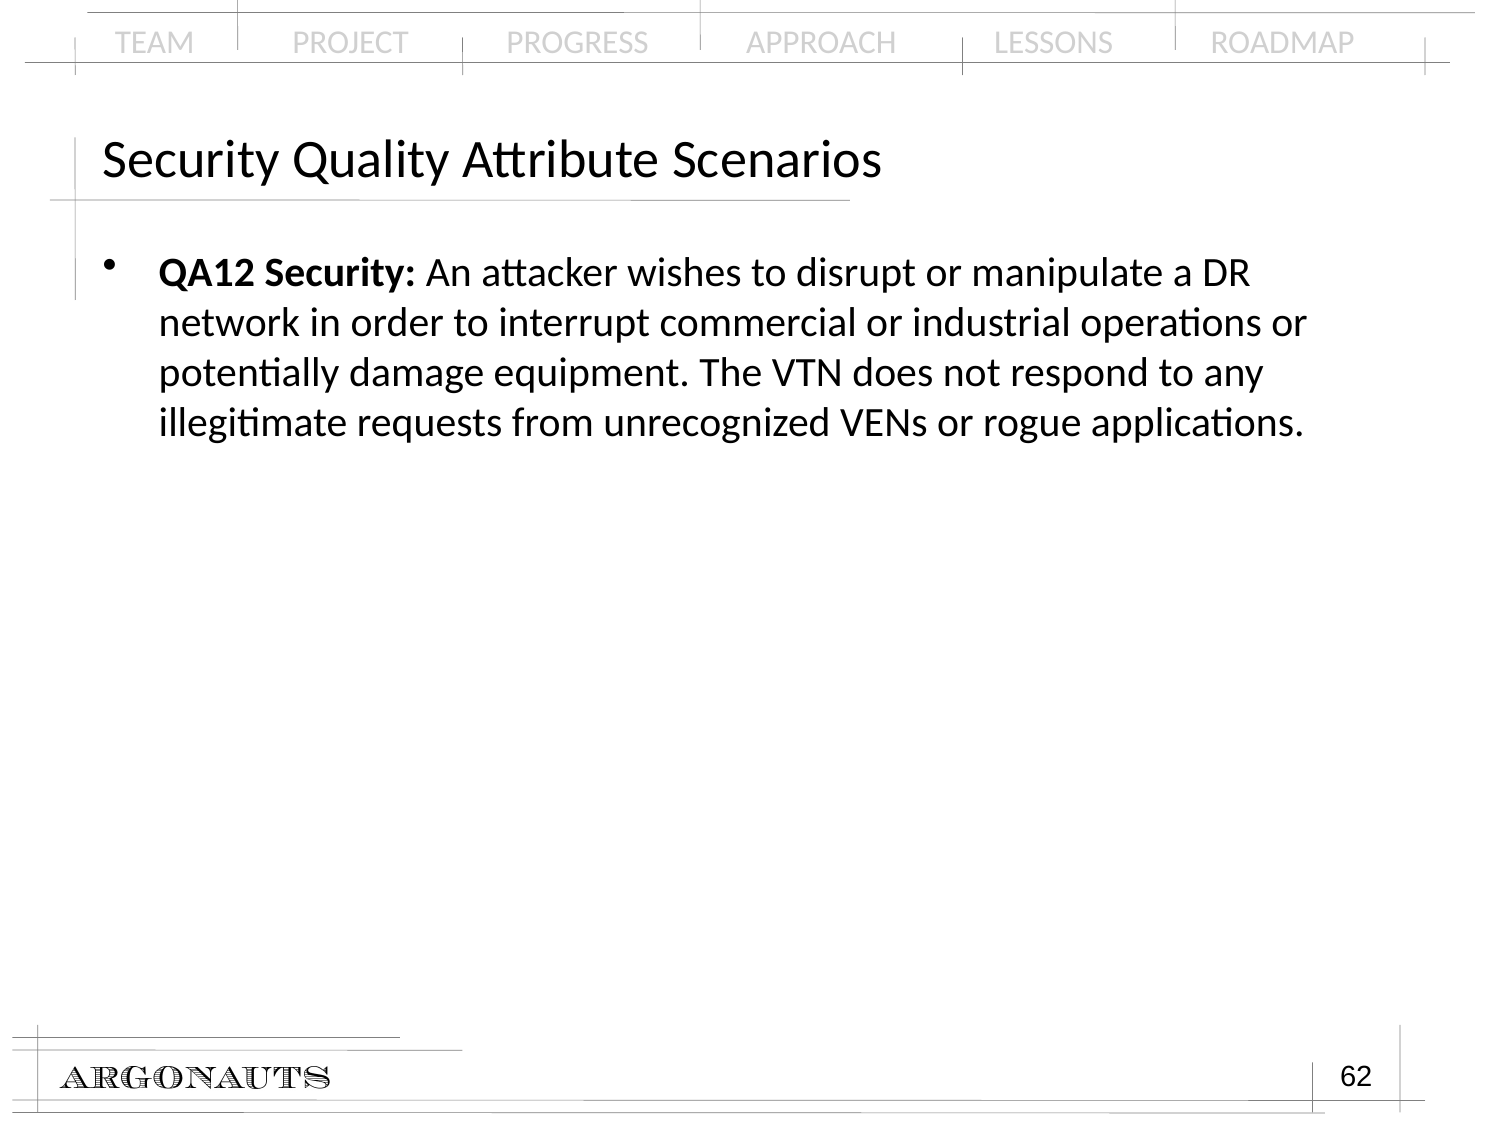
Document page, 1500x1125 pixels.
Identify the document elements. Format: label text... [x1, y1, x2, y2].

list QA12 Security: An attacker wishes to disrupt or manipulate a DR network in order to interrupt commercial or industrial operations or potentially damage equipment. The VTN does not respond to any illegitimate requests from unrecognized VENs or rogue applications. [87, 237, 1413, 913]
picture [50, 1055, 350, 1099]
title Security Quality Attribute Scenarios [87, 112, 1413, 200]
slide_number 62 [1074, 1050, 1388, 1125]
